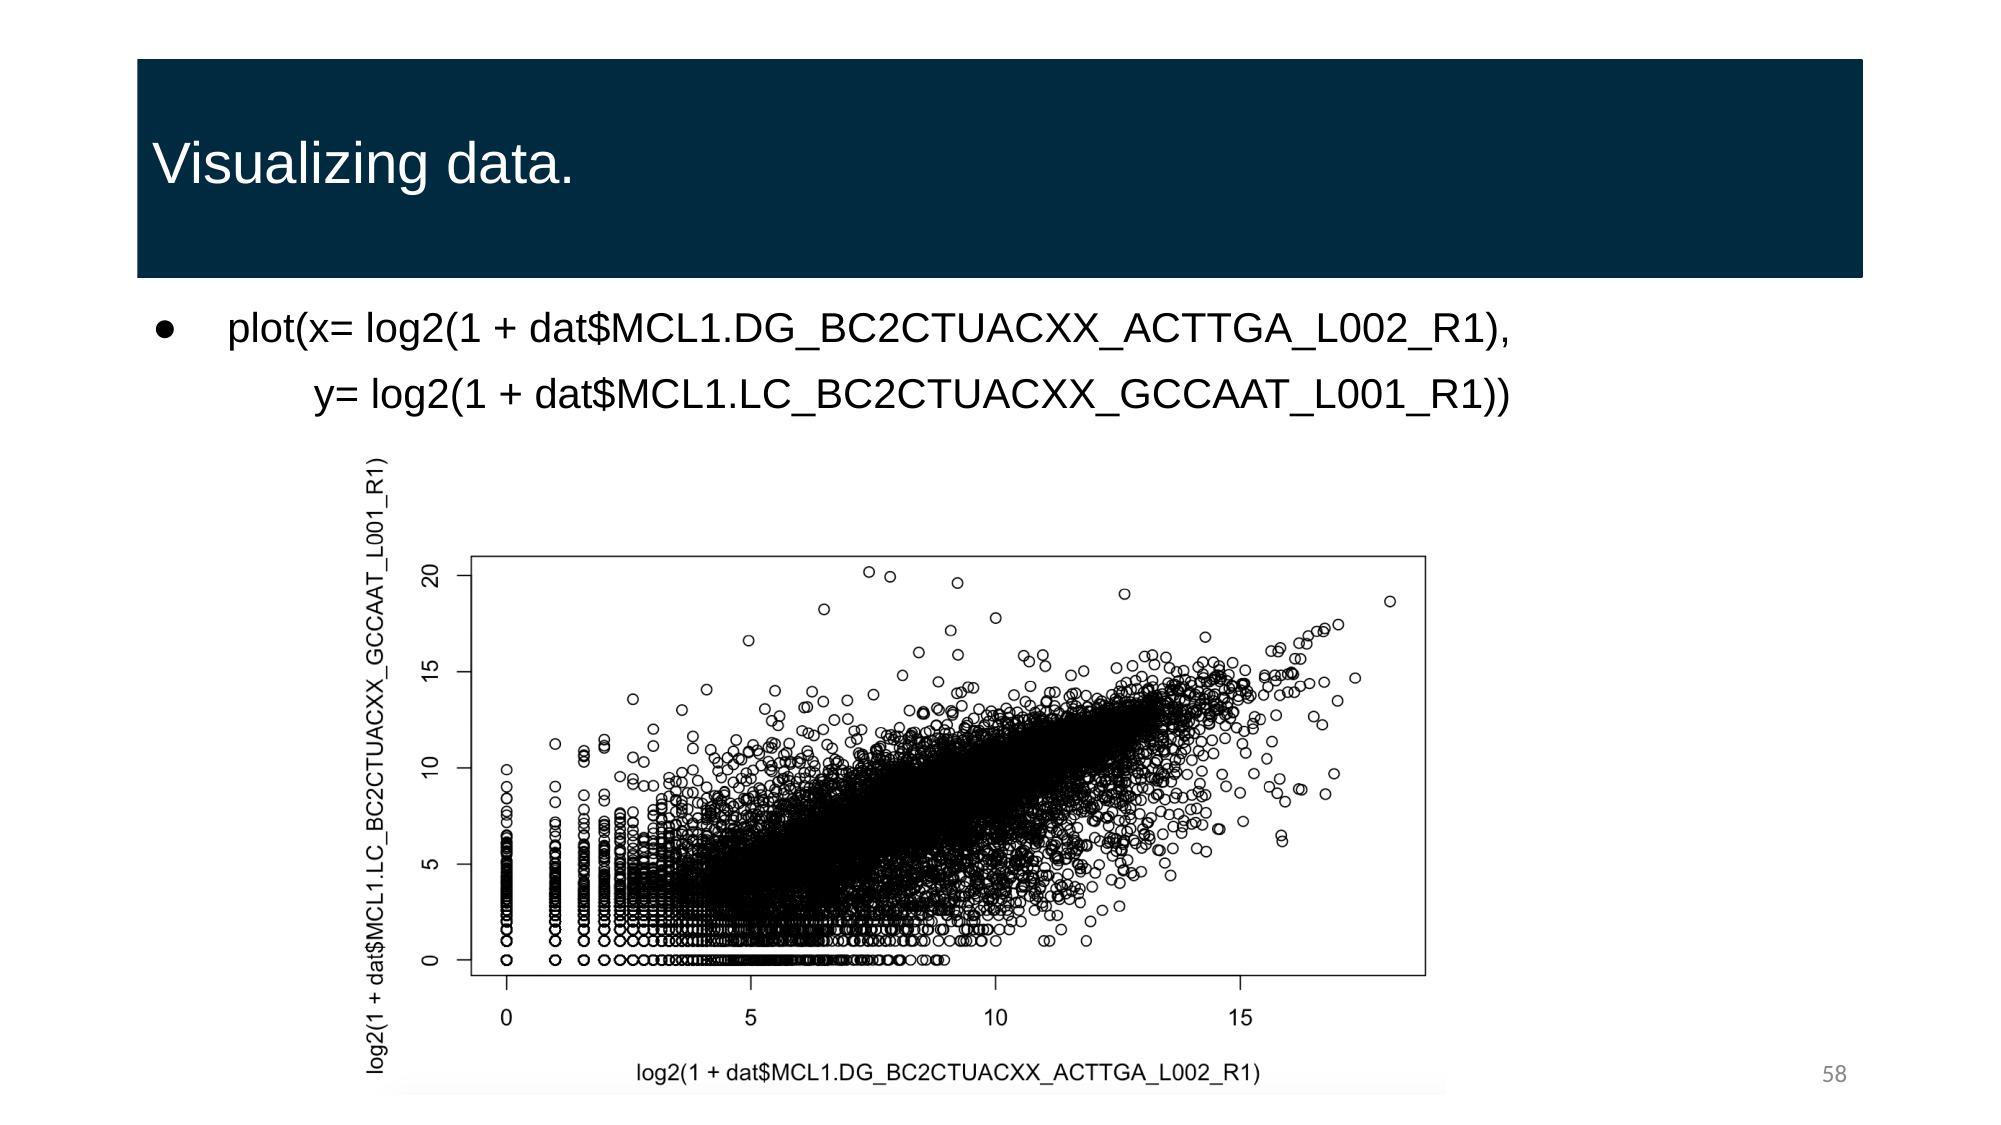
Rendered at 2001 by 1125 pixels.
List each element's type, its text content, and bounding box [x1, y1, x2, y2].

title Visualizing data. [137, 59, 1863, 278]
picture [359, 452, 1446, 1096]
slide_number ‹#› [1444, 1042, 1863, 1103]
list plot(x= log2(1 + dat$MCL1.DG_BC2CTUACXX_ACTTGA_L002_R1), y= log2(1 + dat$MCL1.LC_BC2CTUACXX_GCCAAT_L001_R1)) [137, 299, 1863, 1032]
